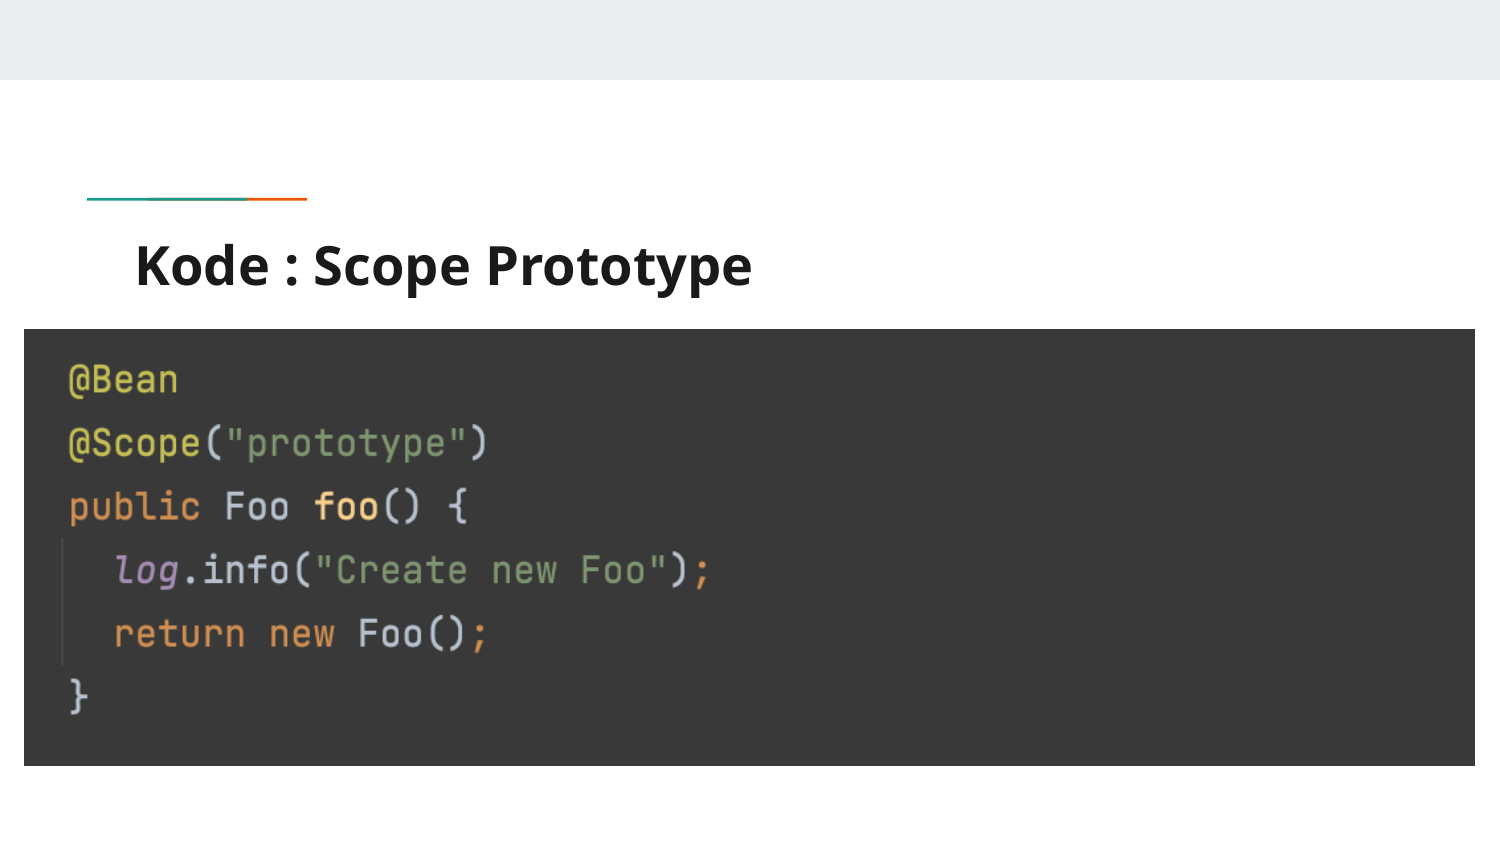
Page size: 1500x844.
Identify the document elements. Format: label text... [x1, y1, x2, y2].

picture [24, 328, 1476, 766]
title Kode : Scope Prototype [119, 216, 1381, 305]
